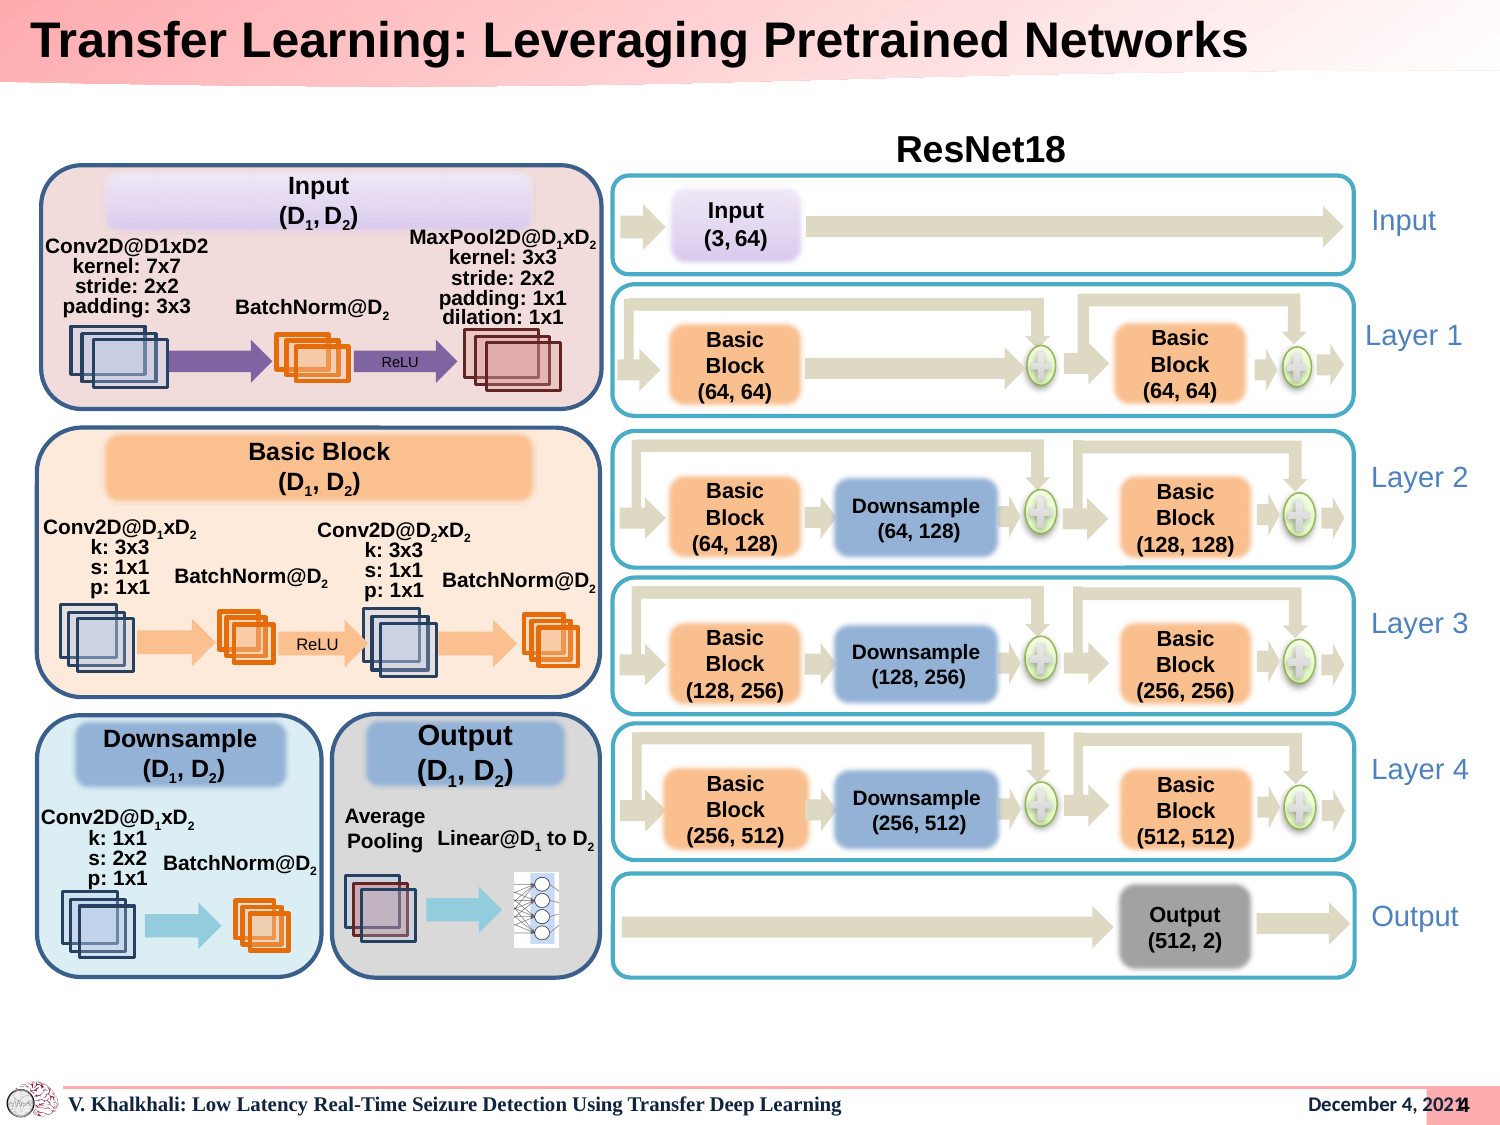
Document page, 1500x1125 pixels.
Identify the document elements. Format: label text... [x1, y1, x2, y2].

text_box [424, 884, 505, 935]
text_box [360, 888, 418, 944]
text_box Linear@D1 to D2 [430, 825, 601, 854]
text_box Average Pooling [332, 803, 438, 854]
text_box Output (D1, D2) [369, 724, 562, 783]
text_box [37, 164, 602, 410]
text_box [343, 873, 401, 929]
picture [514, 872, 559, 948]
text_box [612, 175, 1485, 978]
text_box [36, 427, 601, 698]
text_box ResNet18 [593, 124, 1369, 178]
title Transfer Learning: Leveraging Pretrained Networks [0, 0, 1500, 75]
text_box [329, 711, 603, 980]
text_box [35, 714, 322, 978]
text_box [351, 881, 410, 938]
picture [6, 1081, 59, 1118]
